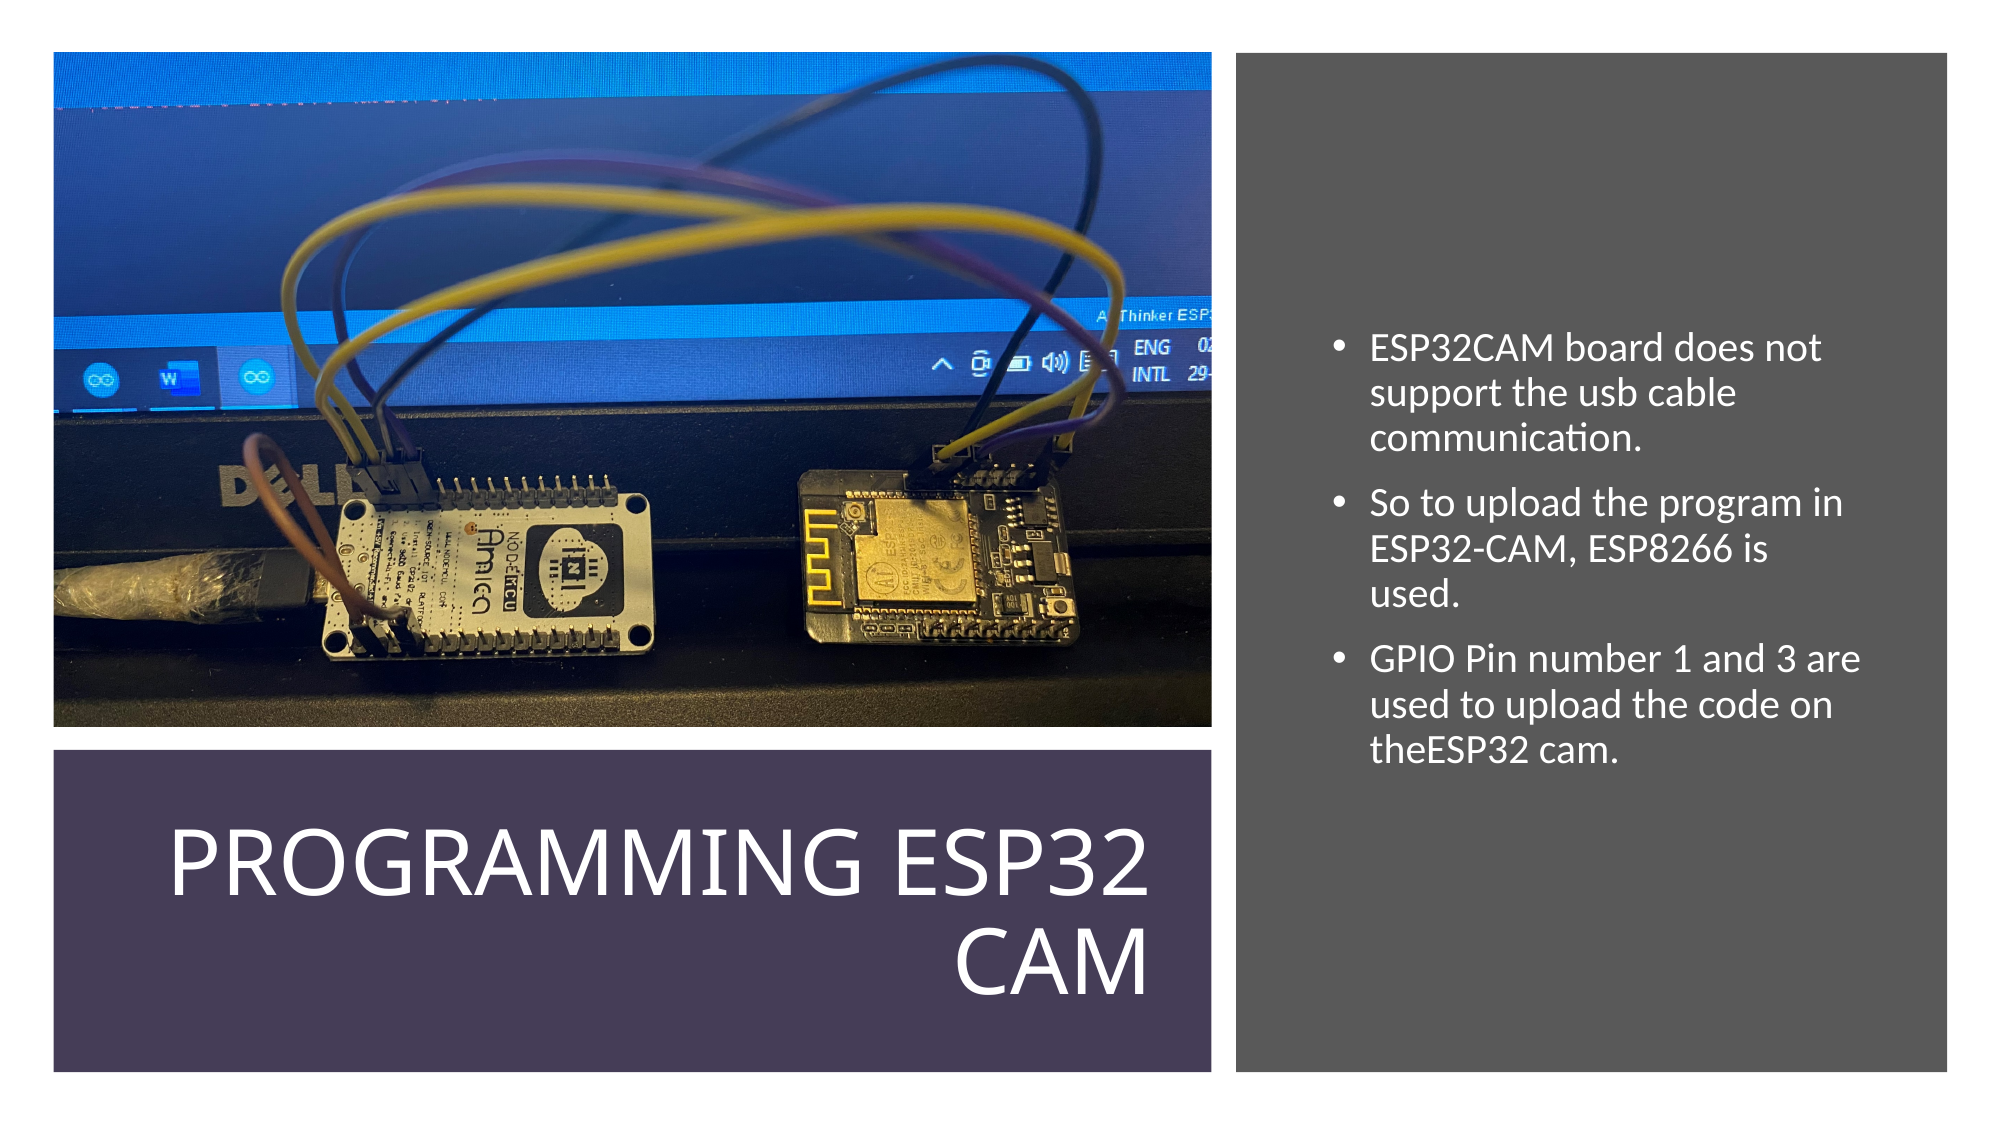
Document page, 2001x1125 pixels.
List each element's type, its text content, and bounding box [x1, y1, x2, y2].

title PROGRAMMING ESP32 CAM [85, 782, 1168, 1049]
text_box [53, 749, 1212, 1073]
text_box [1235, 52, 1948, 1073]
list ESP32CAM board does not support the usb cable communication. So to upload the program in ESP32-CAM, ESP8266 is used. GPIO Pin number 1 and 3 are used to upload the code on theESP32 cam. [1317, 150, 1879, 947]
picture [53, 52, 1212, 727]
